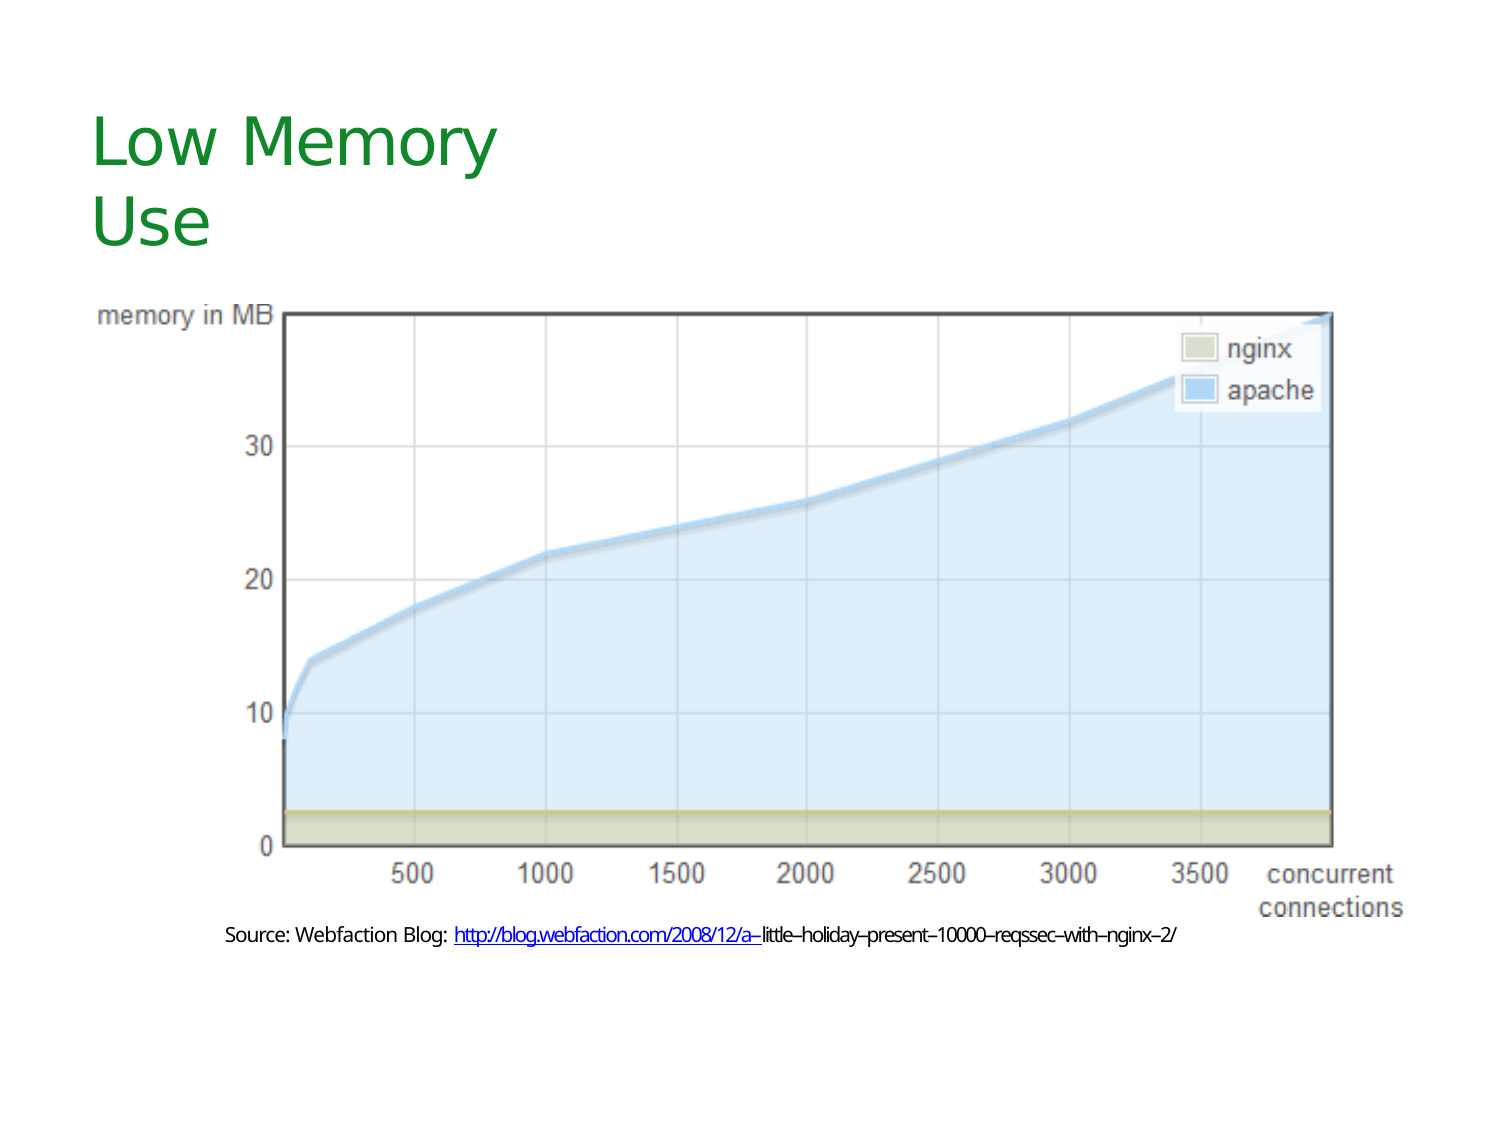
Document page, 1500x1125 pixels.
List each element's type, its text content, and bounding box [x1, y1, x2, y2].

text_box [97, 304, 1405, 917]
title Low Memory Use [87, 96, 632, 287]
text_box Source: Webfaction Blog: http://blog.webfaction.com/2008/12/a-­‐little-­‐holiday-­‐present-­‐10000-­‐reqssec-­‐with-­‐nginx-­‐2/ [222, 919, 1213, 950]
